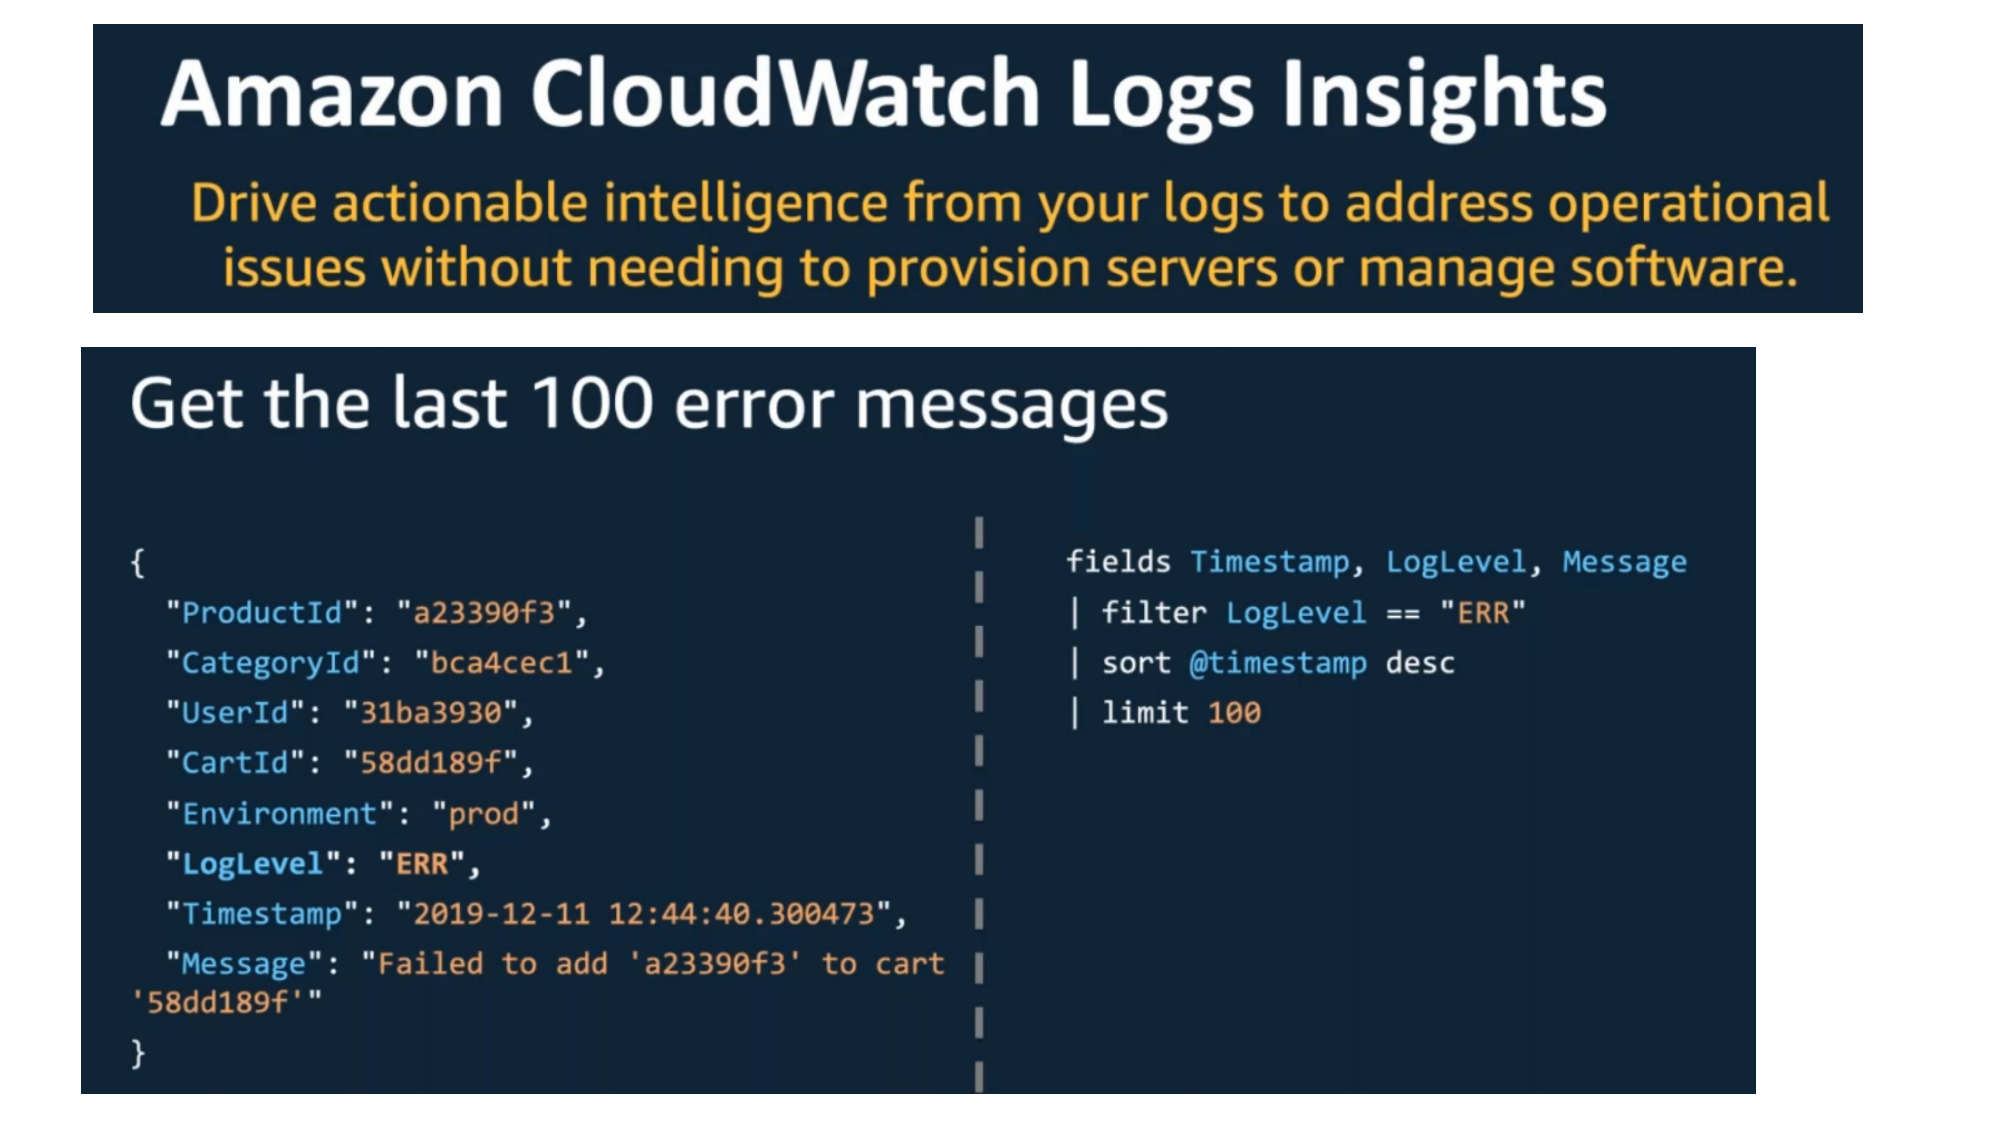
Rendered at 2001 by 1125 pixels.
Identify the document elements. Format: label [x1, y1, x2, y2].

picture [93, 24, 1863, 313]
picture [81, 347, 1756, 1094]
